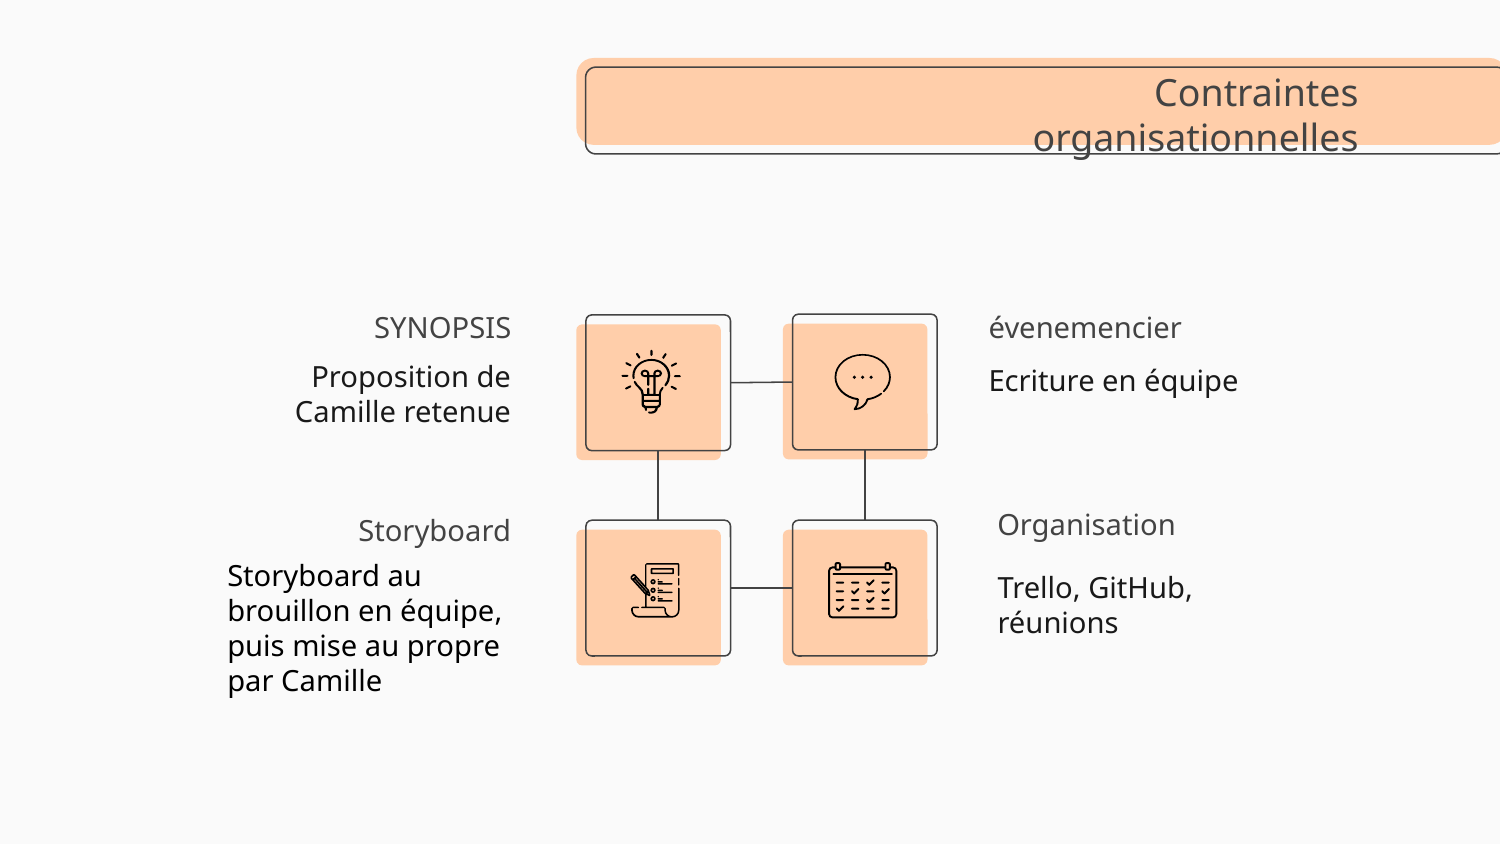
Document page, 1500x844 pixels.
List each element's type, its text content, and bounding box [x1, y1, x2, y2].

text_box [576, 529, 721, 666]
text_box [782, 390, 864, 460]
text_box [621, 349, 682, 415]
text_box Proposition de Camille retenue [189, 343, 527, 459]
title Contraintes organisationnelles [849, 75, 1374, 154]
text_box [782, 323, 792, 381]
text_box Ecriture en équipe [973, 348, 1311, 463]
text_box évenemencier [973, 294, 1311, 348]
text_box Organisation [982, 491, 1242, 545]
text_box [659, 451, 721, 461]
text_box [834, 353, 892, 411]
text_box [792, 520, 938, 656]
text_box [782, 595, 928, 666]
text_box [866, 450, 928, 460]
text_box [576, 324, 657, 461]
text_box SYNOPSIS [267, 294, 527, 348]
text_box Trello, GitHub, réunions [982, 554, 1319, 669]
text_box [585, 314, 731, 451]
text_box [827, 561, 898, 619]
text_box [782, 529, 792, 587]
text_box Storyboard au brouillon en équipe, puis mise au propre par Camille [212, 542, 549, 658]
text_box [585, 520, 731, 656]
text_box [629, 562, 680, 618]
text_box [792, 314, 938, 450]
text_box Storyboard [267, 497, 527, 551]
